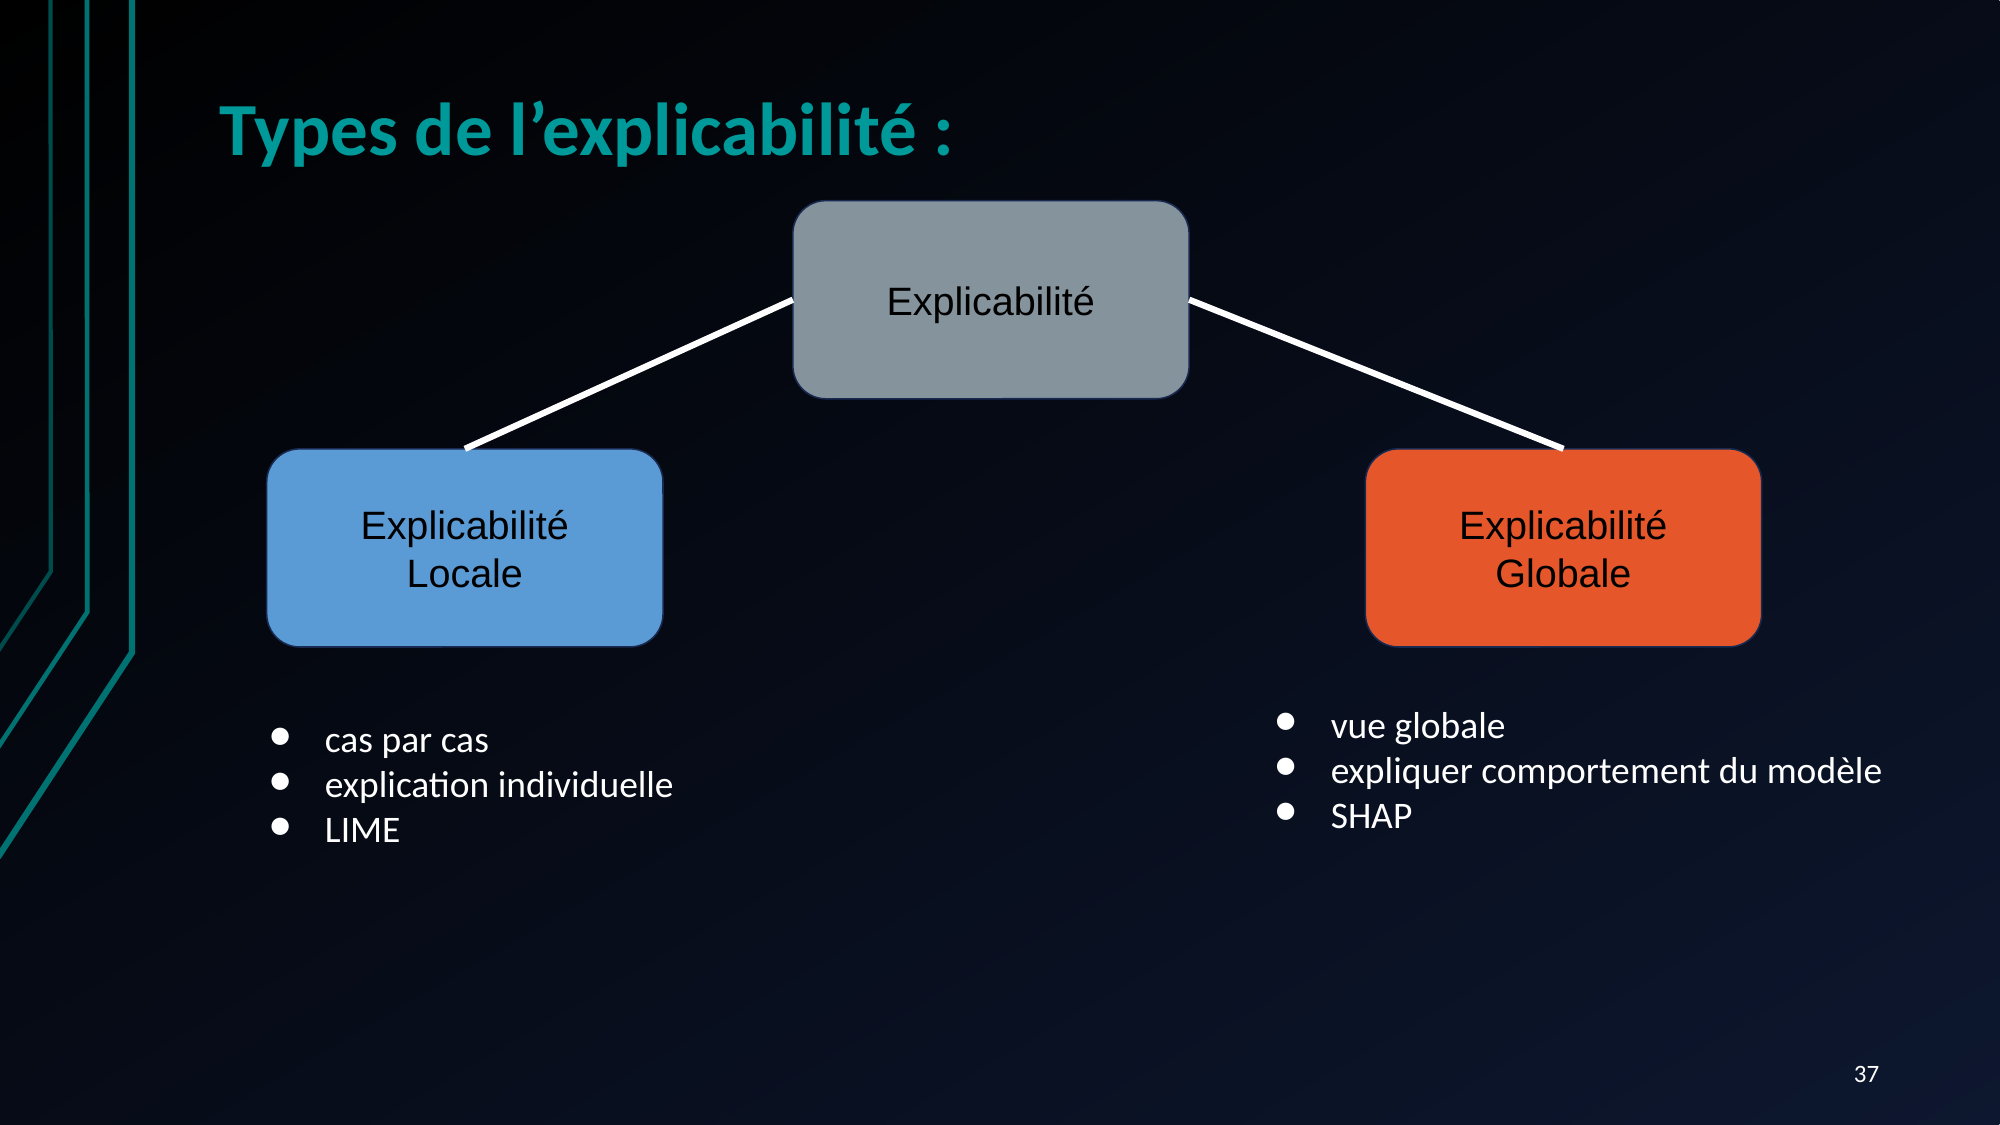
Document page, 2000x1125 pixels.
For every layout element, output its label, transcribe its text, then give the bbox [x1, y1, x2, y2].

text_box vue globale expliquer comportement du modèle SHAP [1240, 685, 1935, 903]
text_box cas par cas explication individuelle LIME [235, 700, 803, 838]
slide_number ‹#› [1732, 1042, 1900, 1103]
text_box Explicabilité Locale [266, 448, 664, 648]
title Types de l’explicabilité : [199, 45, 1900, 183]
text_box Explicabilité Globale [1365, 448, 1762, 648]
text_box Explicabilité [792, 200, 1190, 399]
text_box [464, 299, 794, 449]
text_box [1188, 299, 1564, 449]
